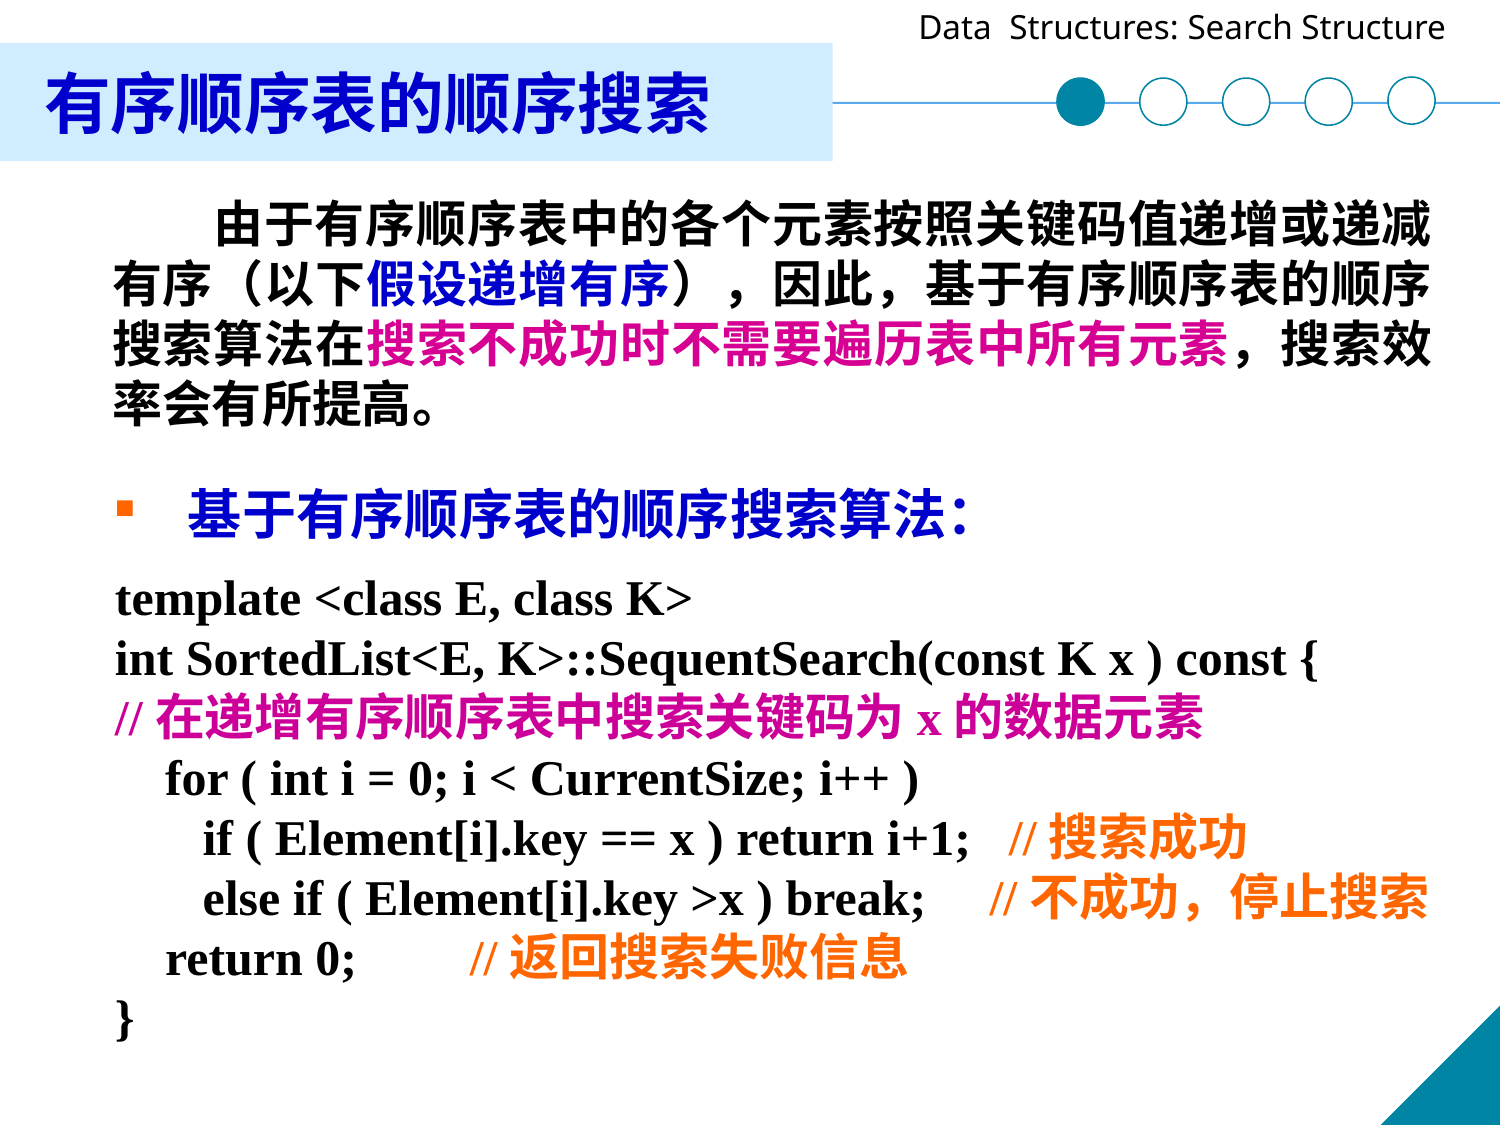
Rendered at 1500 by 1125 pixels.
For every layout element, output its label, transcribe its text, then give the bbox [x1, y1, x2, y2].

text_box 由于有序顺序表中的各个元素按照关键码值递增或递减有序（以下假设递增有序），因此，基于有序顺序表的顺序搜索算法在搜索不成功时不需要遍历表中所有元素，搜索效率会有所提高。 [41, 184, 1447, 1032]
text_box 基于有序顺序表的顺序搜索算法： template <class E, class K> int SortedList<E, K>::SequentSearch(const K x ) const { //在递增有序顺序表中搜索关键码为x的数据元素 for ( int i = 0; i < CurrentSize; i++ ) if ( Element[i].key == x ) return i+1; //搜索成功 else if ( Element[i].key >x ) break; //不成功，停止搜索 return 0; //返回搜索失败信息 } [100, 472, 1462, 1053]
text_box [1387, 77, 1436, 125]
text_box 有序顺序表的顺序搜索 [29, 48, 939, 149]
text_box [1056, 78, 1105, 126]
text_box [1139, 78, 1187, 126]
text_box [1222, 78, 1270, 126]
text_box [1305, 78, 1353, 126]
